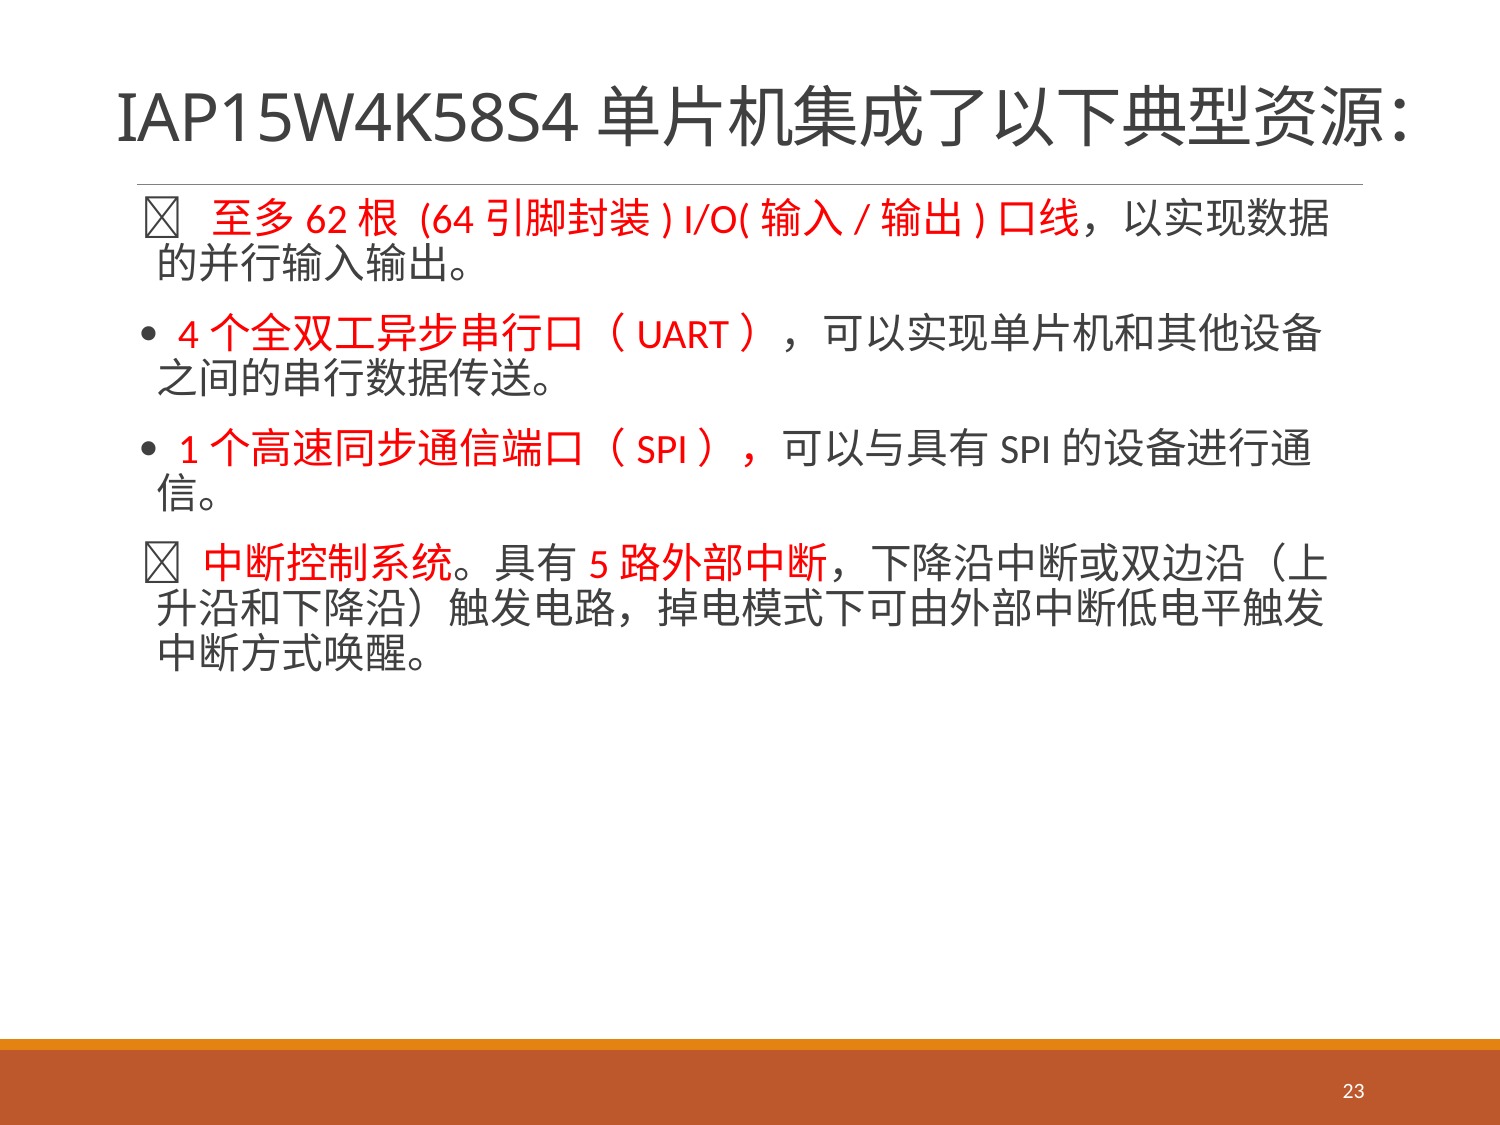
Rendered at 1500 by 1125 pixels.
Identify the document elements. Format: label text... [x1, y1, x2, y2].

slide_number 23 [1218, 1059, 1380, 1120]
title IAP15W4K58S4单片机集成了以下典型资源： [101, 79, 1423, 163]
list  至多62根 (64引脚封装) I/O(输入/输出)口线，以实现数据的并行输入输出。  4个全双工异步串行口（UART），可以实现单片机和其他设备之间的串行数据传送。  1个高速同步通信端口（SPI），可以与具有SPI的设备进行通信。  中断控制系统。具有5路外部中断，下降沿中断或双边沿（上升沿和下降沿）触发电路，掉电模式下可由外部中断低电平触发中断方式唤醒。 [141, 190, 1331, 658]
